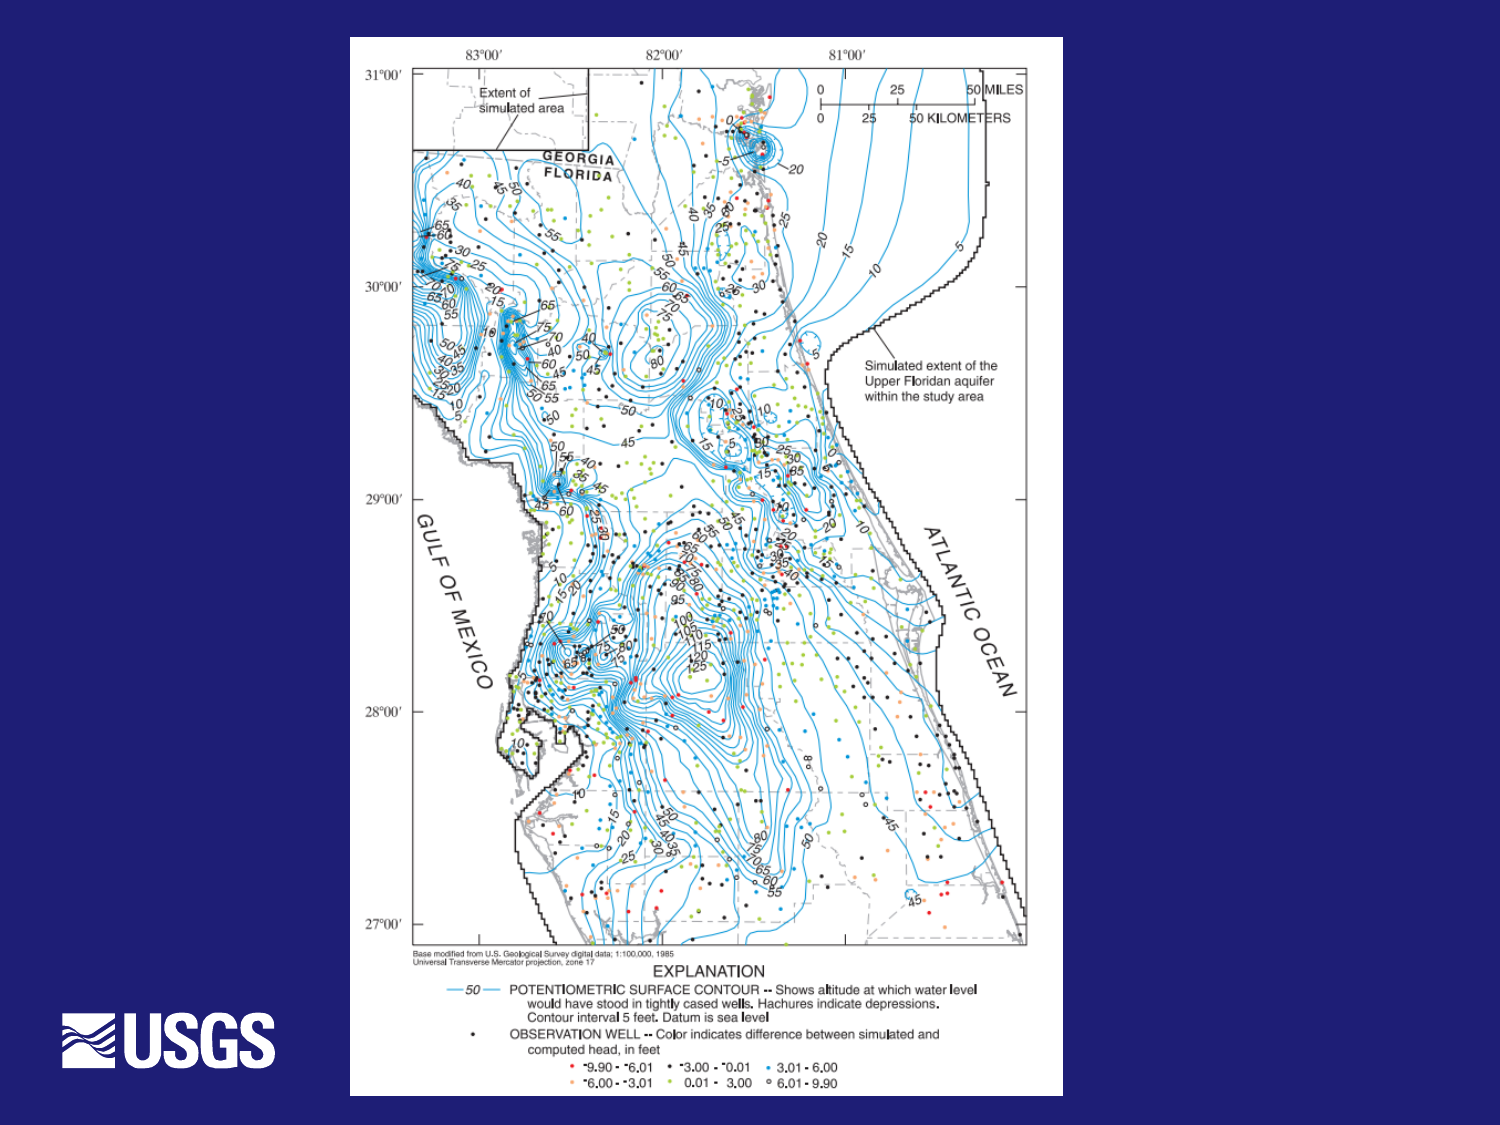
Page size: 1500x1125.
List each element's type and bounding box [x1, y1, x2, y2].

picture [349, 37, 1063, 1096]
